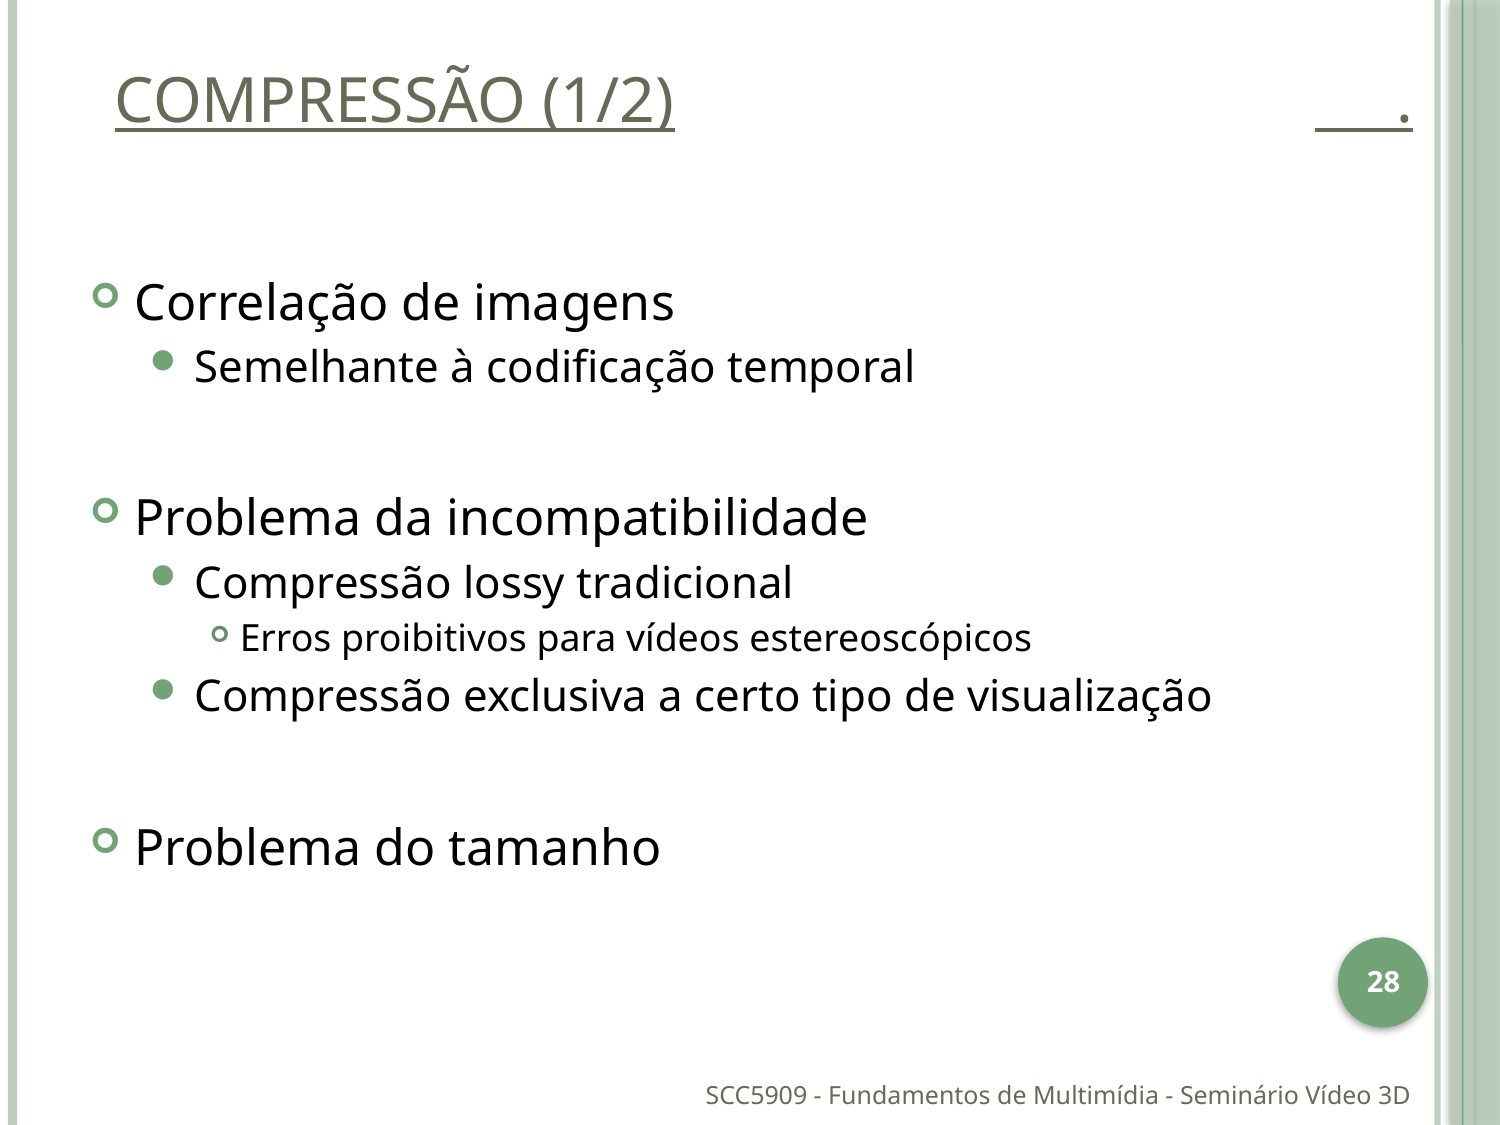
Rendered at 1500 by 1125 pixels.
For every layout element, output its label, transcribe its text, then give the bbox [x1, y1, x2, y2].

slide_number 28 [1333, 940, 1434, 1027]
list Correlação de imagens Semelhante à codificação temporal Problema da incompatibilidade Compressão lossy tradicional Erros proibitivos para vídeos estereoscópicos Compressão exclusiva a certo tipo de visualização Problema do tamanho [75, 262, 1300, 1062]
footer SCC5909 - Fundamentos de Multimídia - Seminário Vídeo 3D [690, 1065, 1436, 1125]
text_box Compressão (1/2) . [101, 53, 1447, 242]
